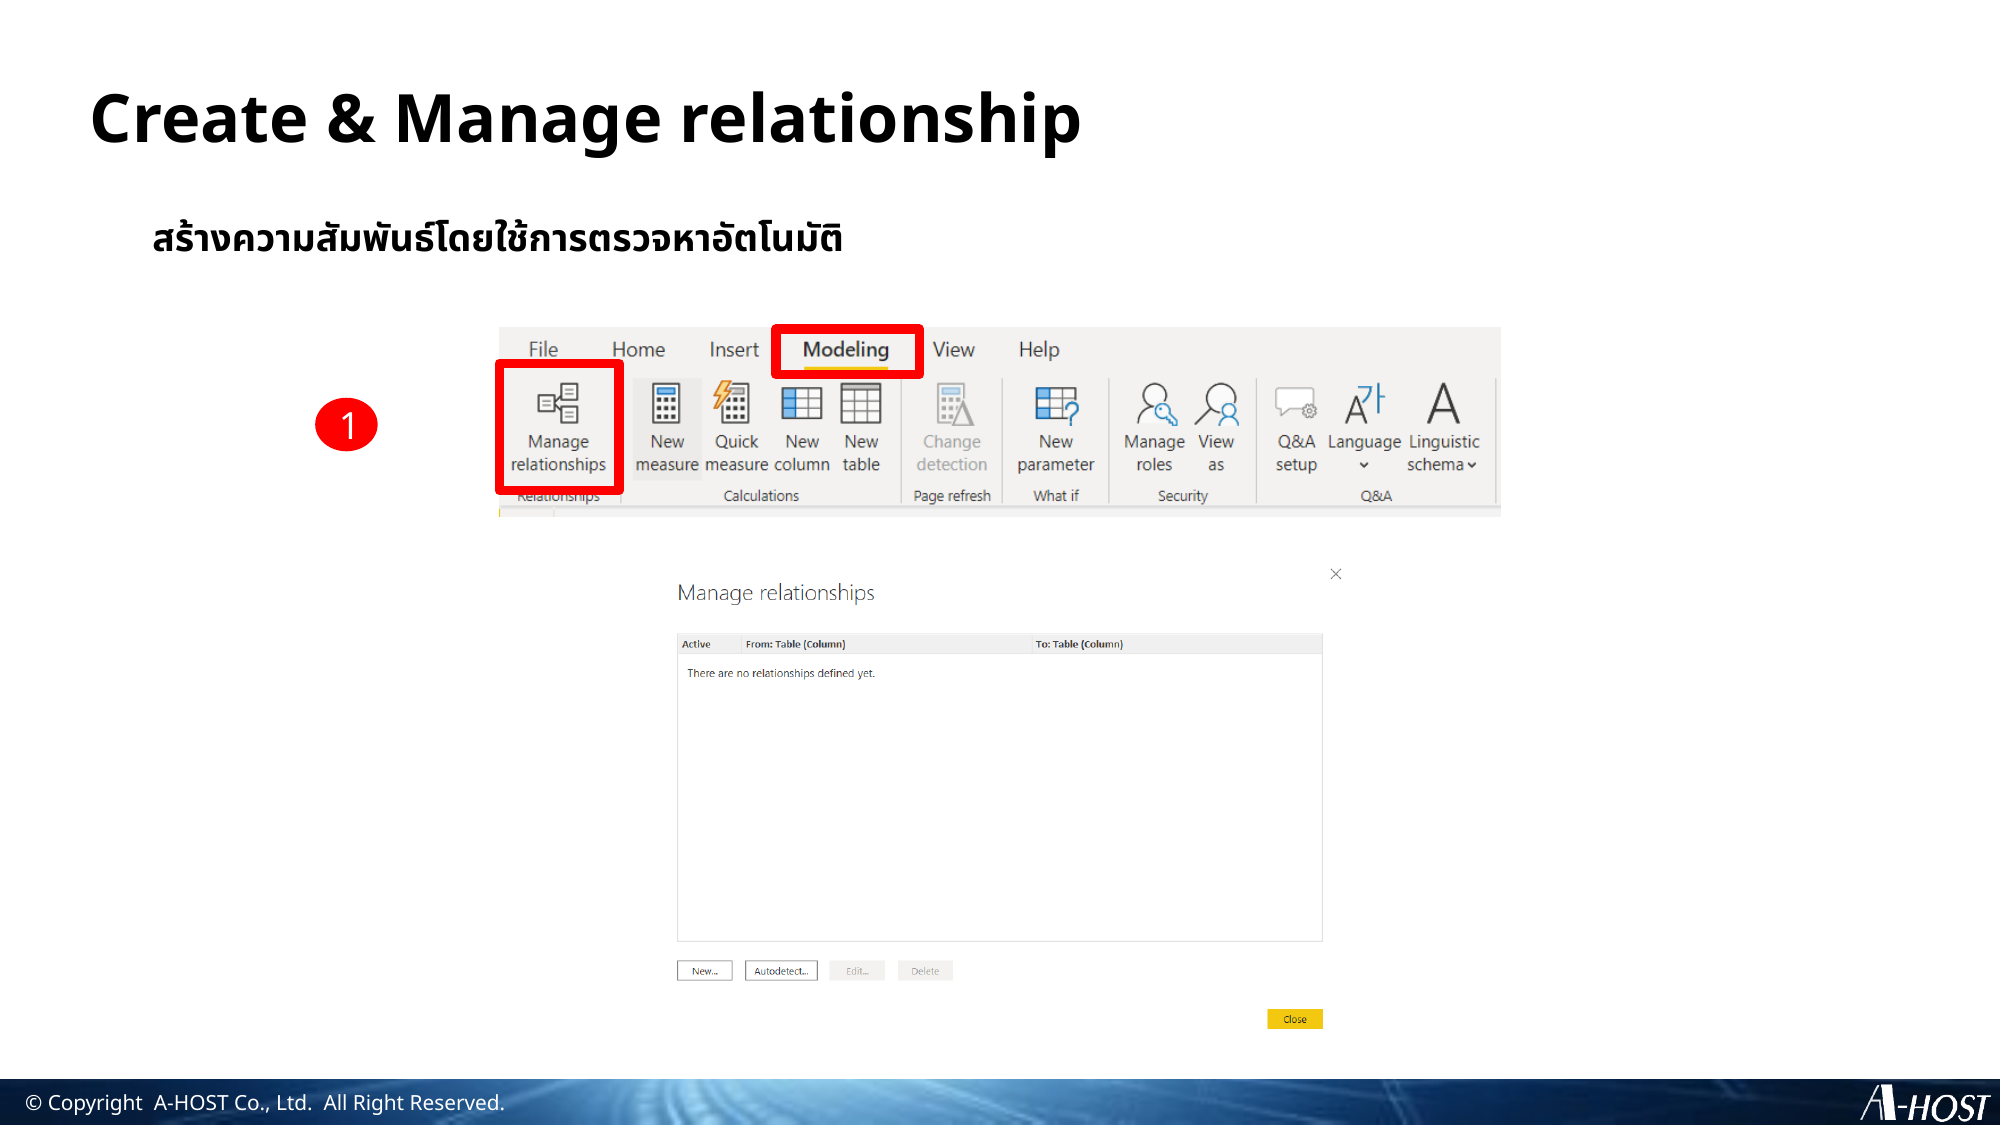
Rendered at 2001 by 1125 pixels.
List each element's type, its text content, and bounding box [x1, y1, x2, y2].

picture [0, 1079, 2000, 1125]
text_box 1 [313, 395, 380, 454]
text_box สร้างความสัมพันธ์โดยใช้การตรวจหาอัตโนมัติ [137, 206, 1457, 266]
title Create & Manage relationship [74, 0, 1926, 165]
picture [650, 562, 1350, 1055]
picture [499, 327, 1501, 517]
